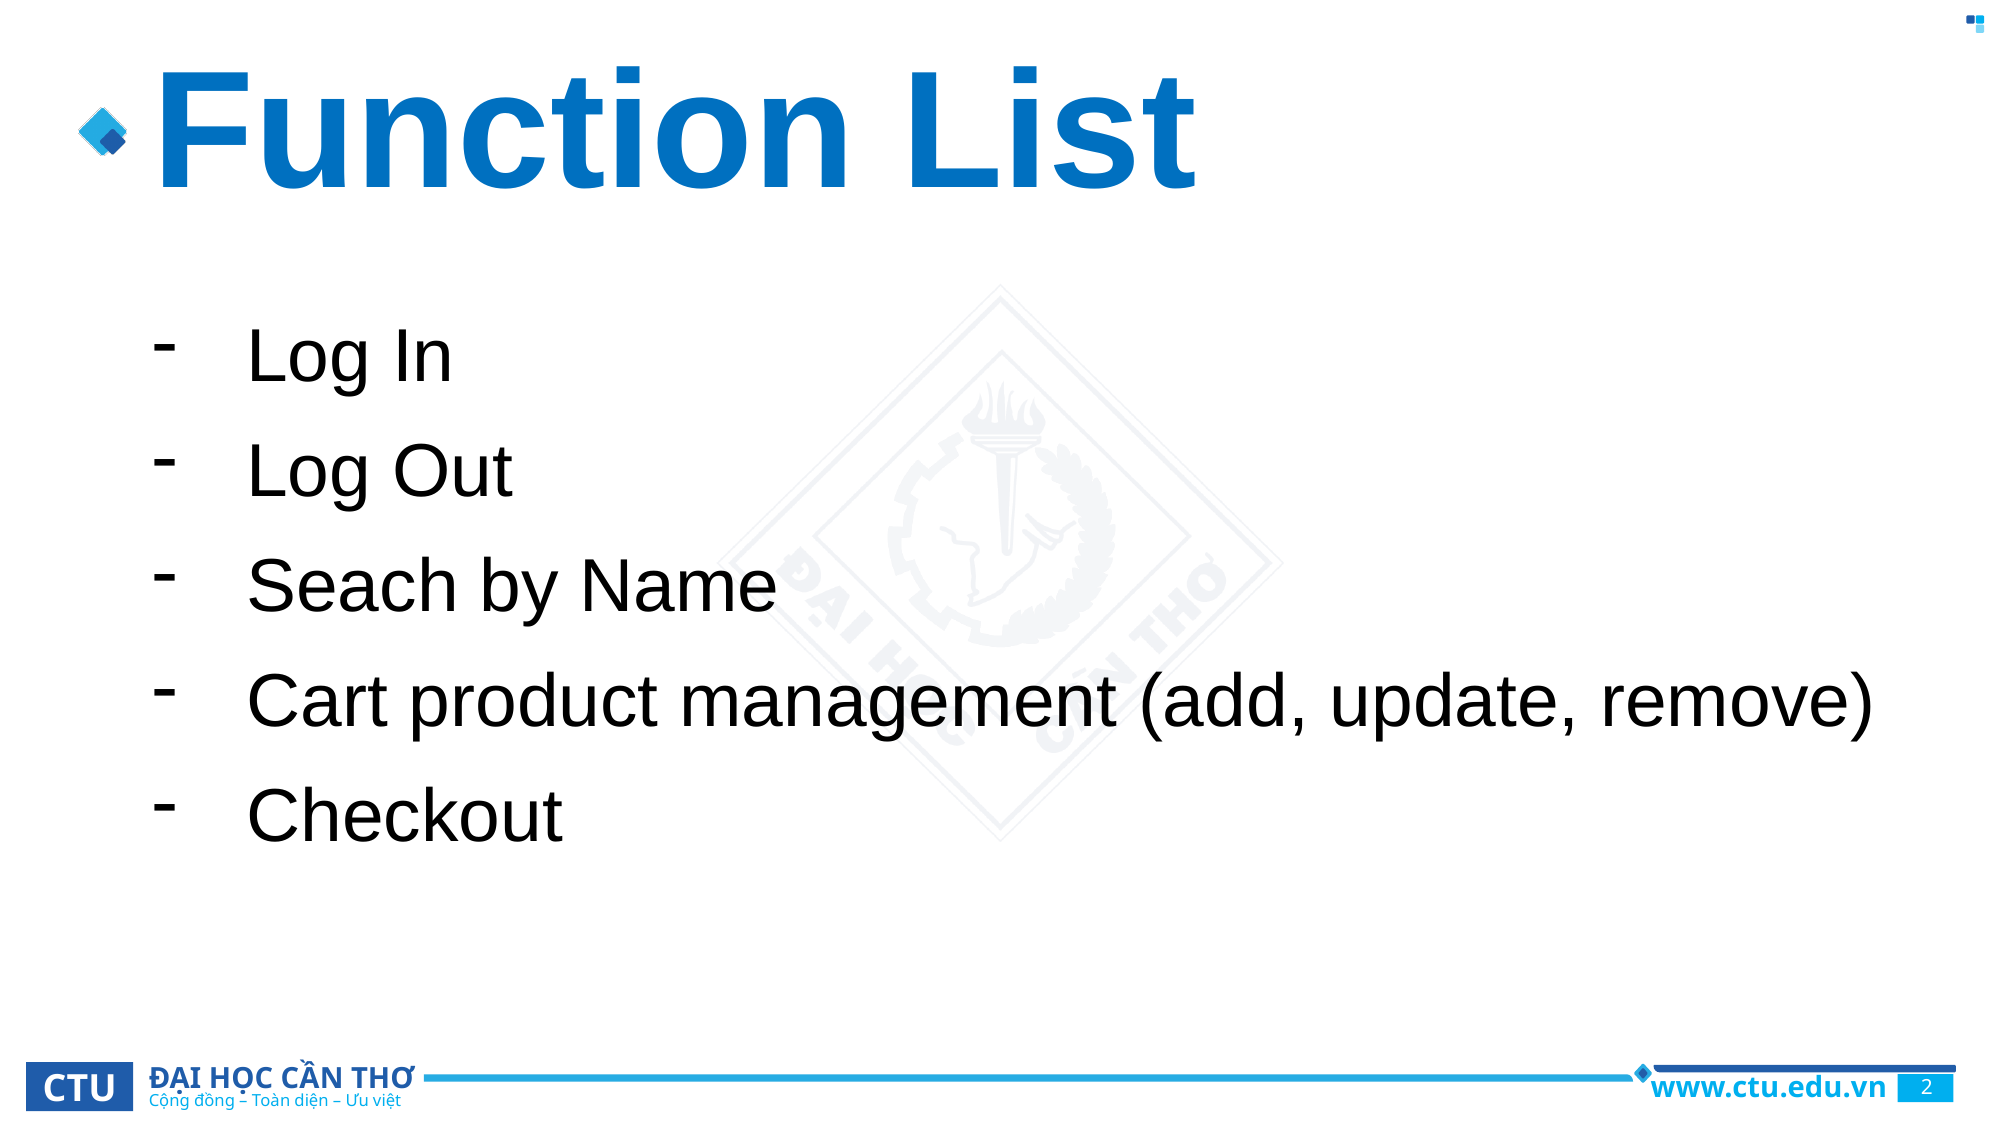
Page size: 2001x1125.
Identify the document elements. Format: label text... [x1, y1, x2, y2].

title Function List [137, 24, 1863, 243]
list Log In Log Out Seach by Name Cart product management (add, update, remove) Checkout [137, 299, 1910, 1014]
picture [78, 107, 127, 156]
